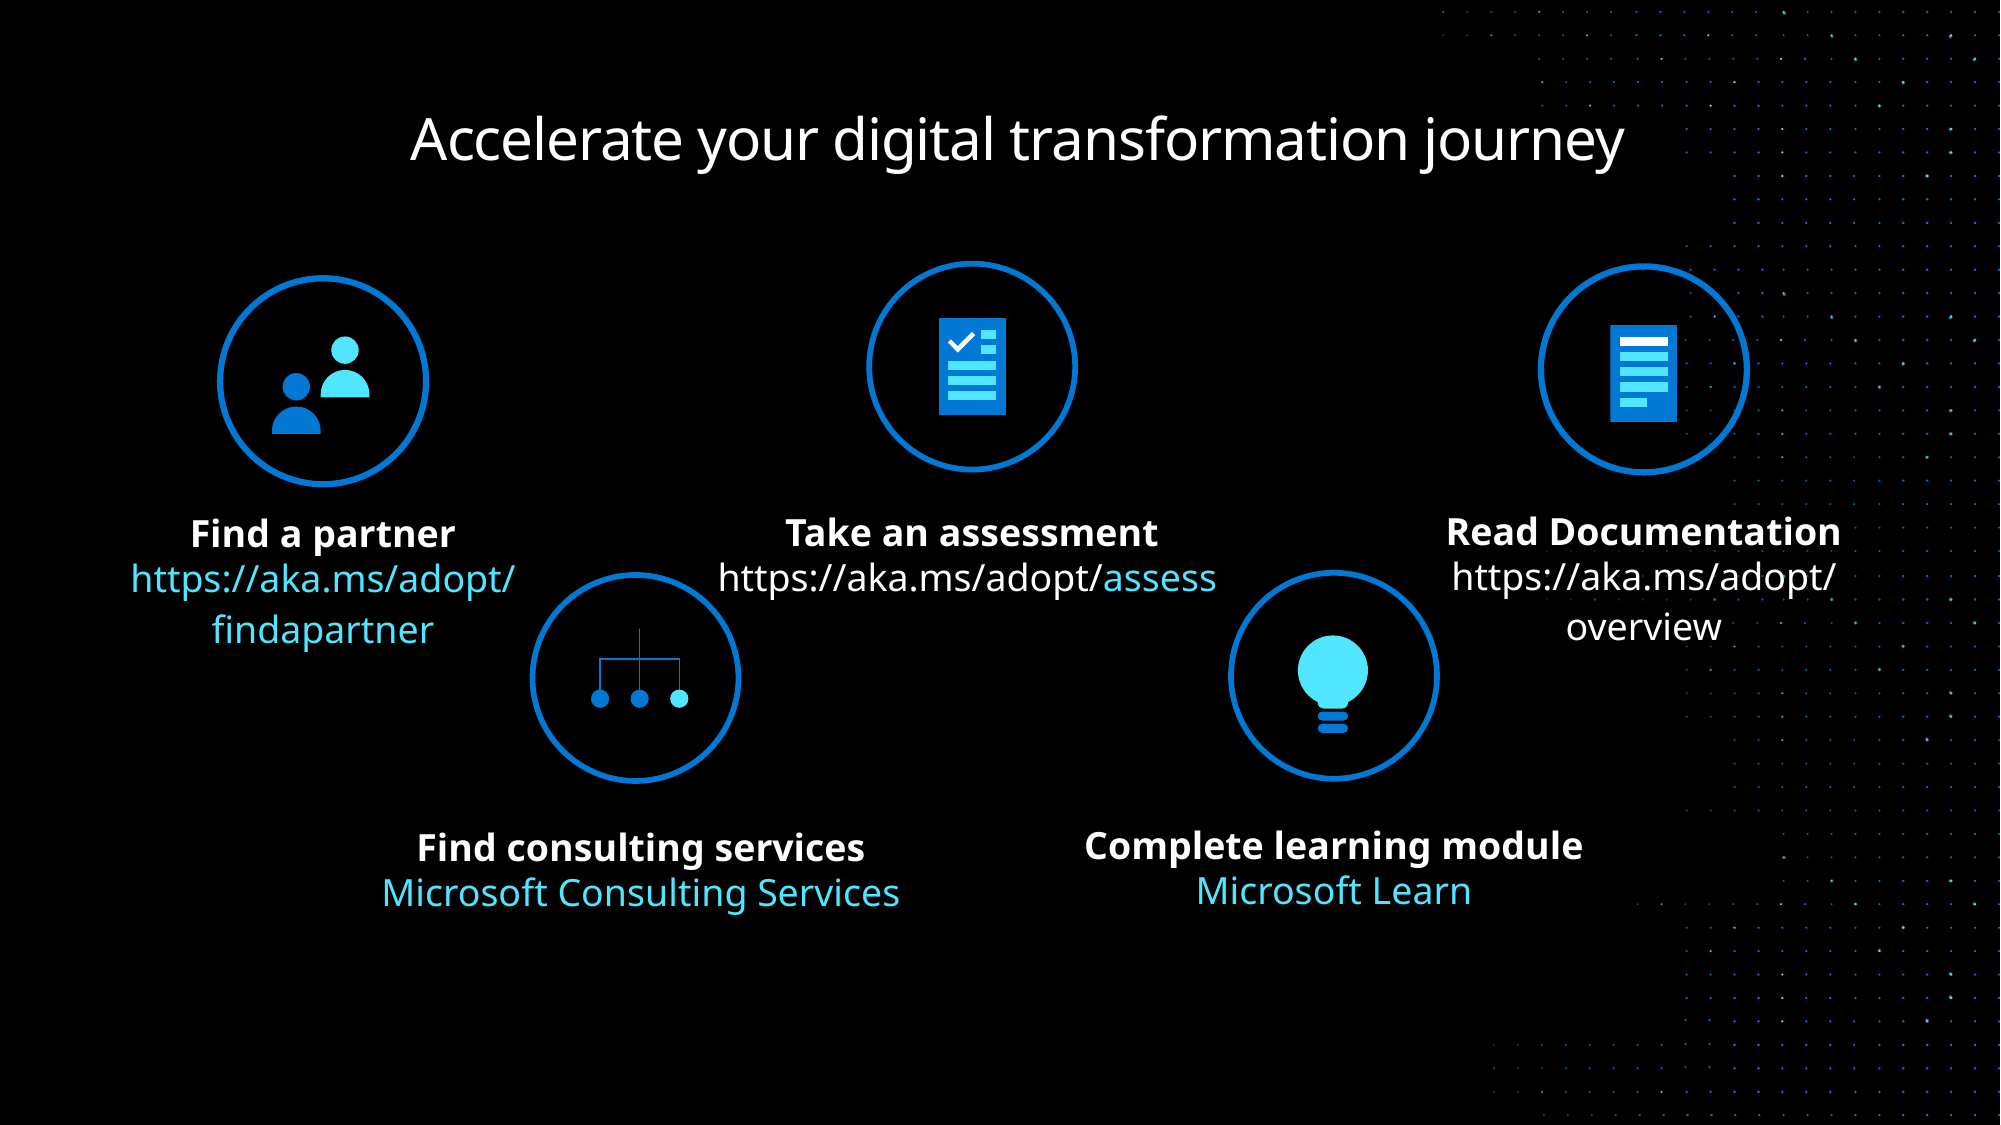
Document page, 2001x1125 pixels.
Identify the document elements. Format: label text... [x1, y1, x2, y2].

picture [271, 336, 370, 435]
text_box [868, 262, 1076, 471]
title Accelerate your digital transformation journey [340, 102, 1441, 173]
picture [1297, 635, 1369, 734]
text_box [59, 278, 588, 647]
text_box Take an assessment https://aka.ms/adopt/ assess [708, 509, 1236, 606]
picture [1610, 324, 1678, 423]
text_box [1230, 572, 1438, 780]
picture [1441, 8, 2000, 1117]
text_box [1379, 266, 1908, 644]
picture [590, 610, 689, 709]
picture [938, 317, 1006, 416]
text_box [531, 574, 740, 782]
text_box Find consulting services Microsoft Consulting Services [377, 823, 905, 920]
text_box Complete learning module Microsoft Learn [1064, 822, 1441, 919]
